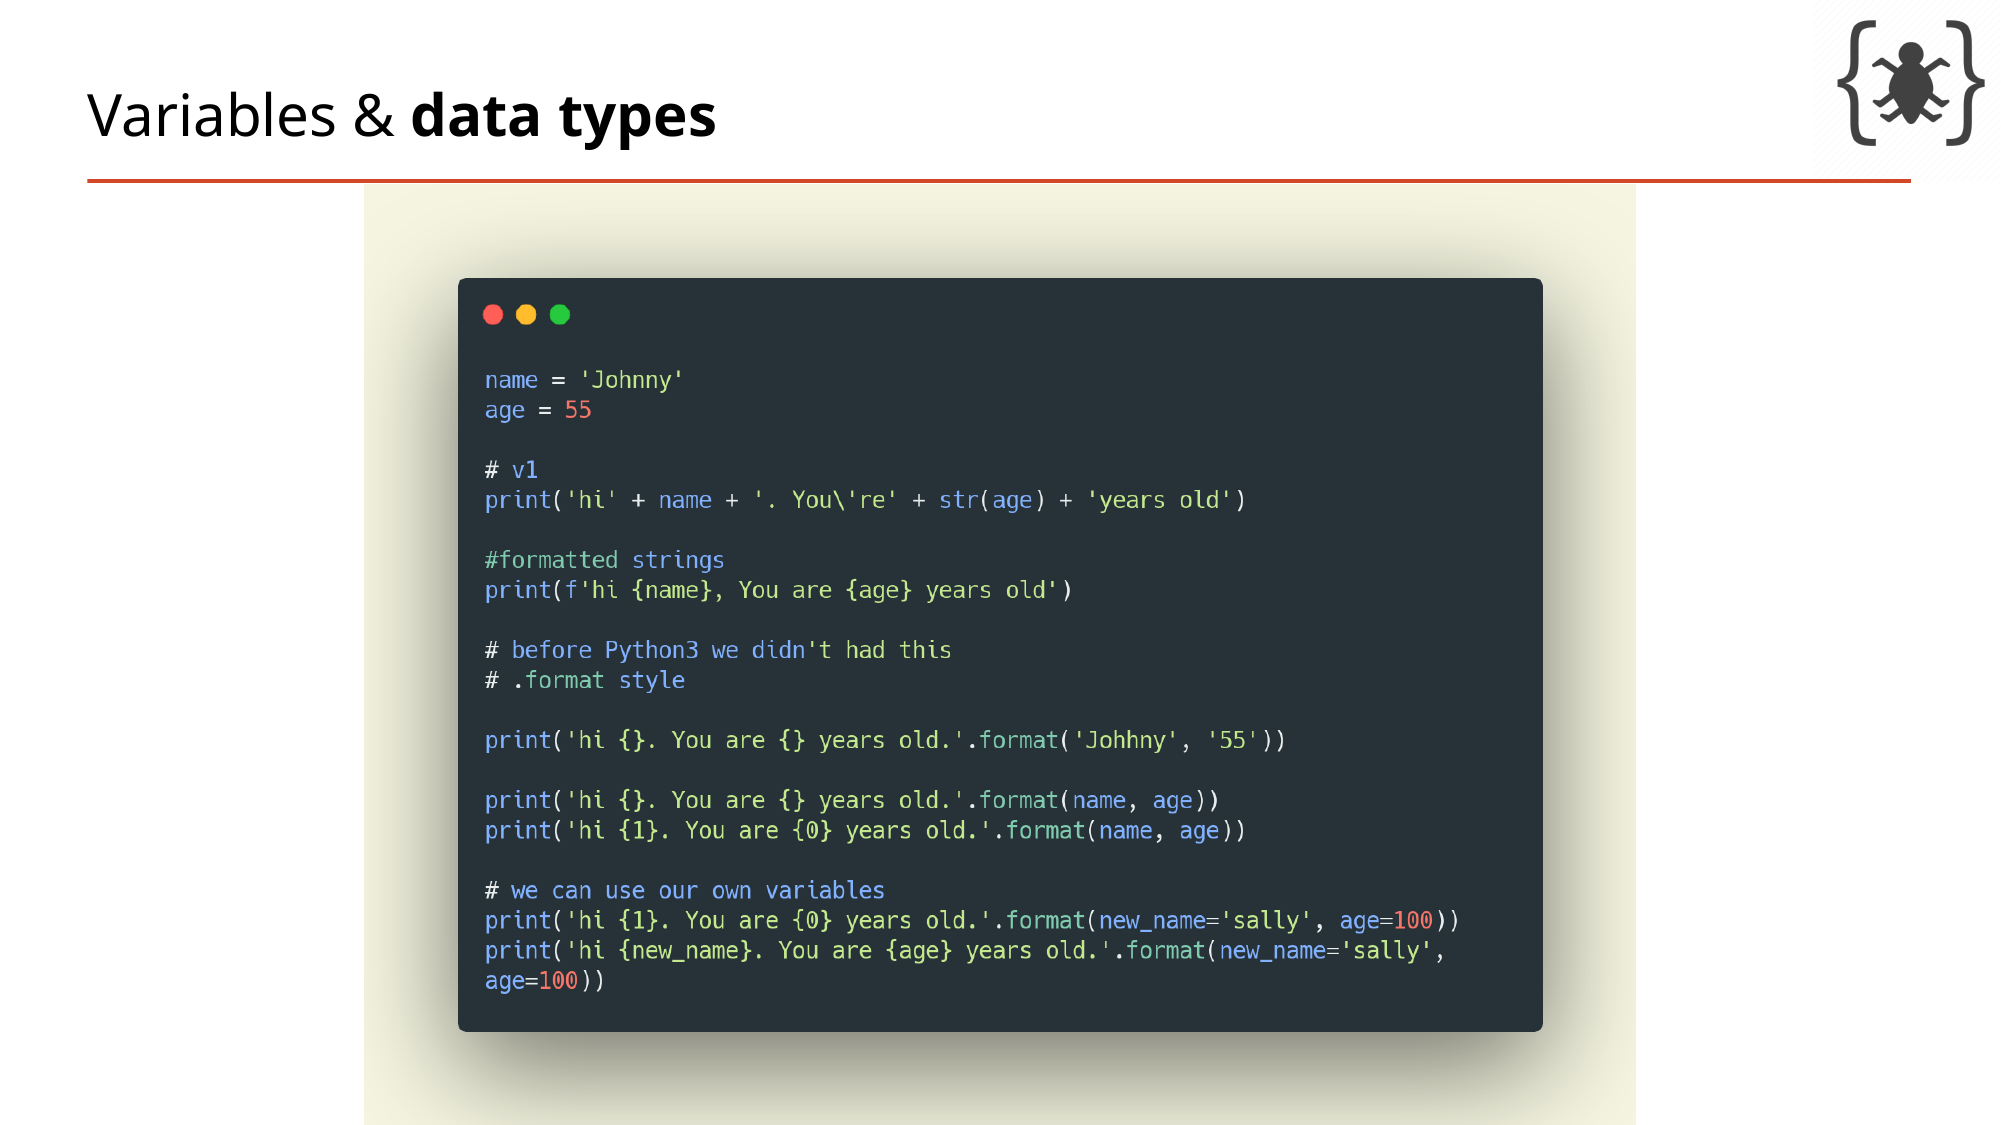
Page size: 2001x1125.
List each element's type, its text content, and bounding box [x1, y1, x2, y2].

title Variables & data types [72, 70, 1221, 176]
picture [1813, 0, 2001, 181]
picture [364, 183, 1636, 1125]
